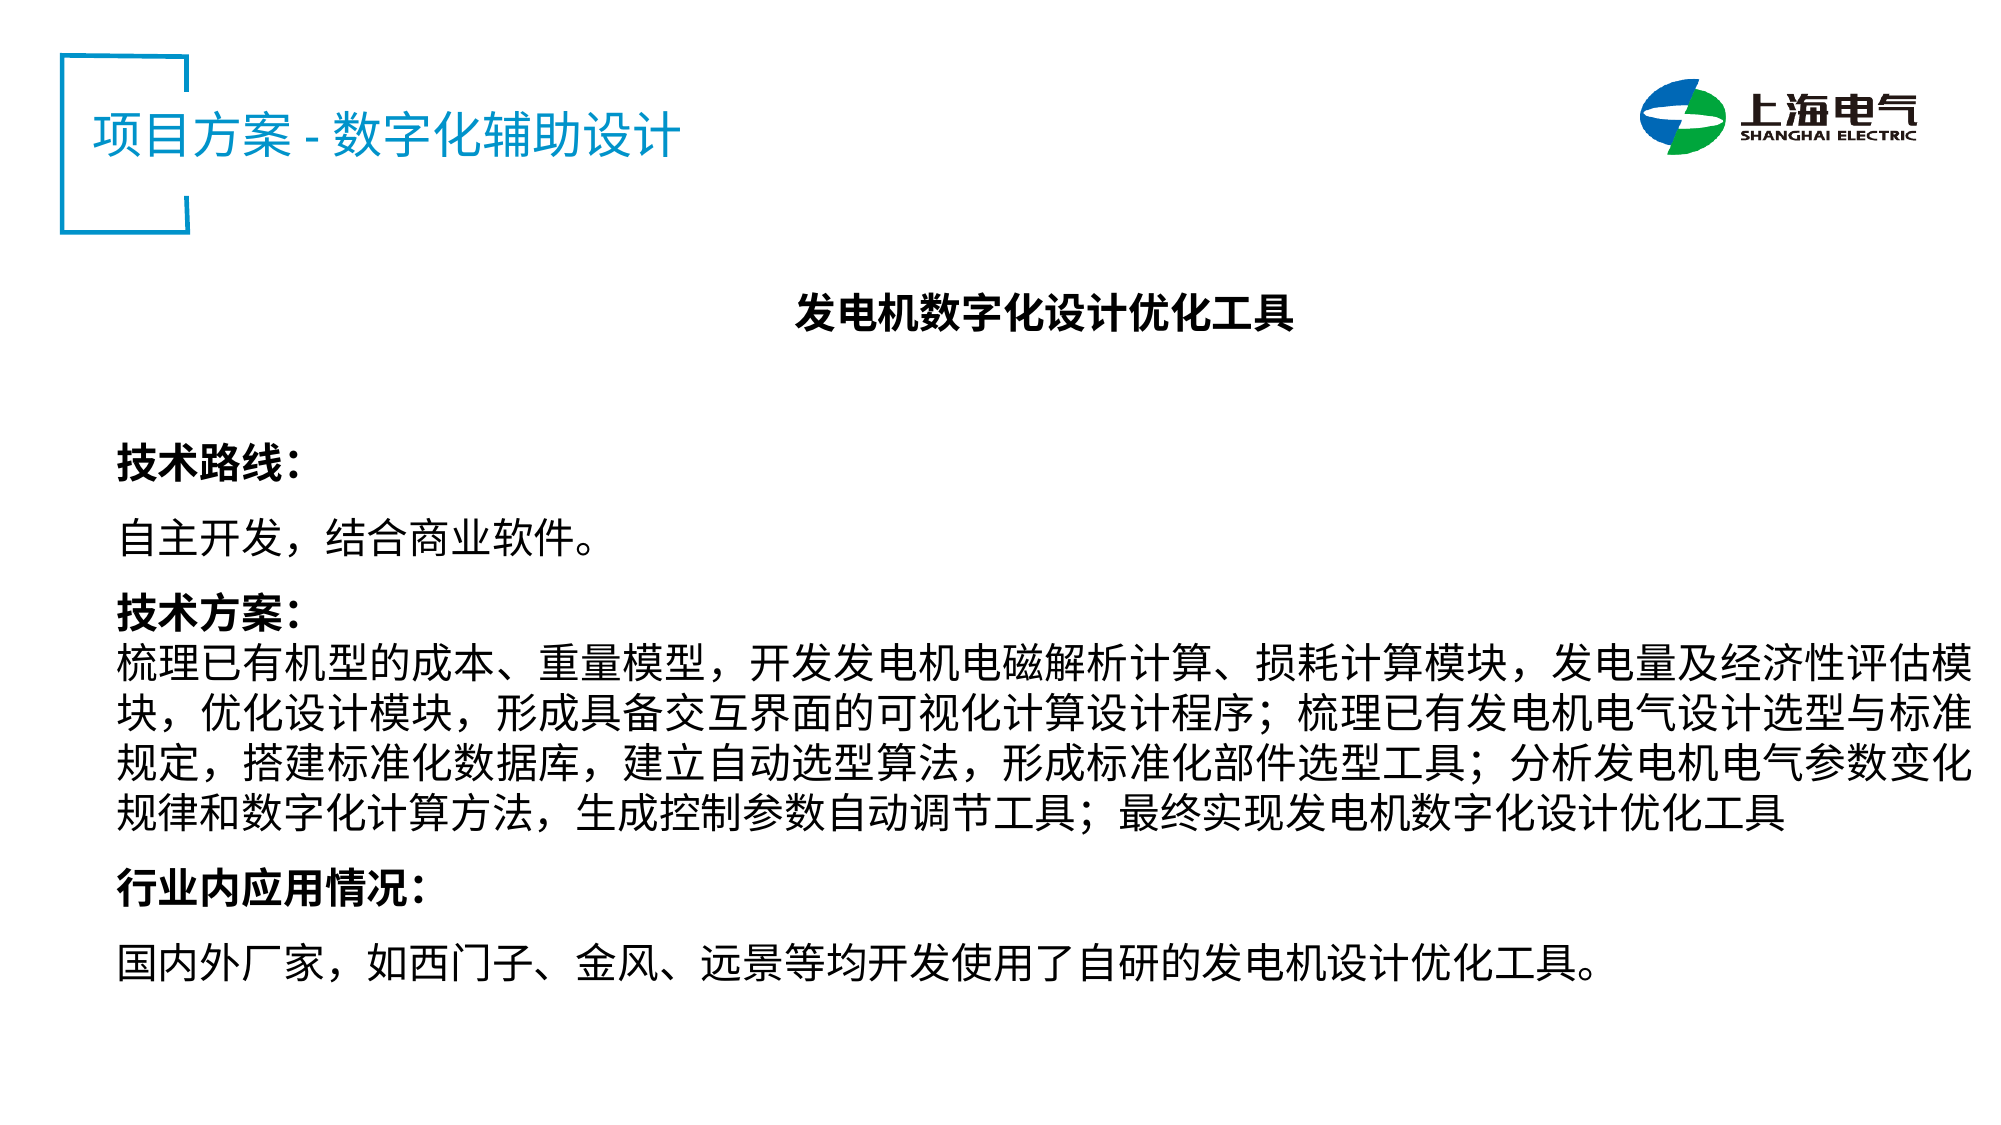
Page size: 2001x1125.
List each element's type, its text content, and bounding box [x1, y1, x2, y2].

picture [1640, 76, 1925, 157]
text_box 发电机数字化设计优化工具 技术路线： 自主开发，结合商业软件。 技术方案： 梳理已有机型的成本、重量模型，开发发电机电磁解析计算、损耗计算模块，发电量及经济性评估模块，优化设计模块，形成具备交互界面的可视化计算设计程序；梳理已有发电机电气设计选型与标准规定，搭建标准化数据库，建立自动选型算法，形成标准化部件选型工具；分析发电机电气参数变化规律和数字化计算方法，生成控制参数自动调节工具；最终实现发电机数字化设计优化工具 行业内应用情况： 国内外厂家，如西门子、金风、远景等均开发使用了自研的发电机设计优化工具。 [101, 254, 1989, 1070]
text_box 项目方案-数字化辅助设计 [77, 95, 1606, 231]
